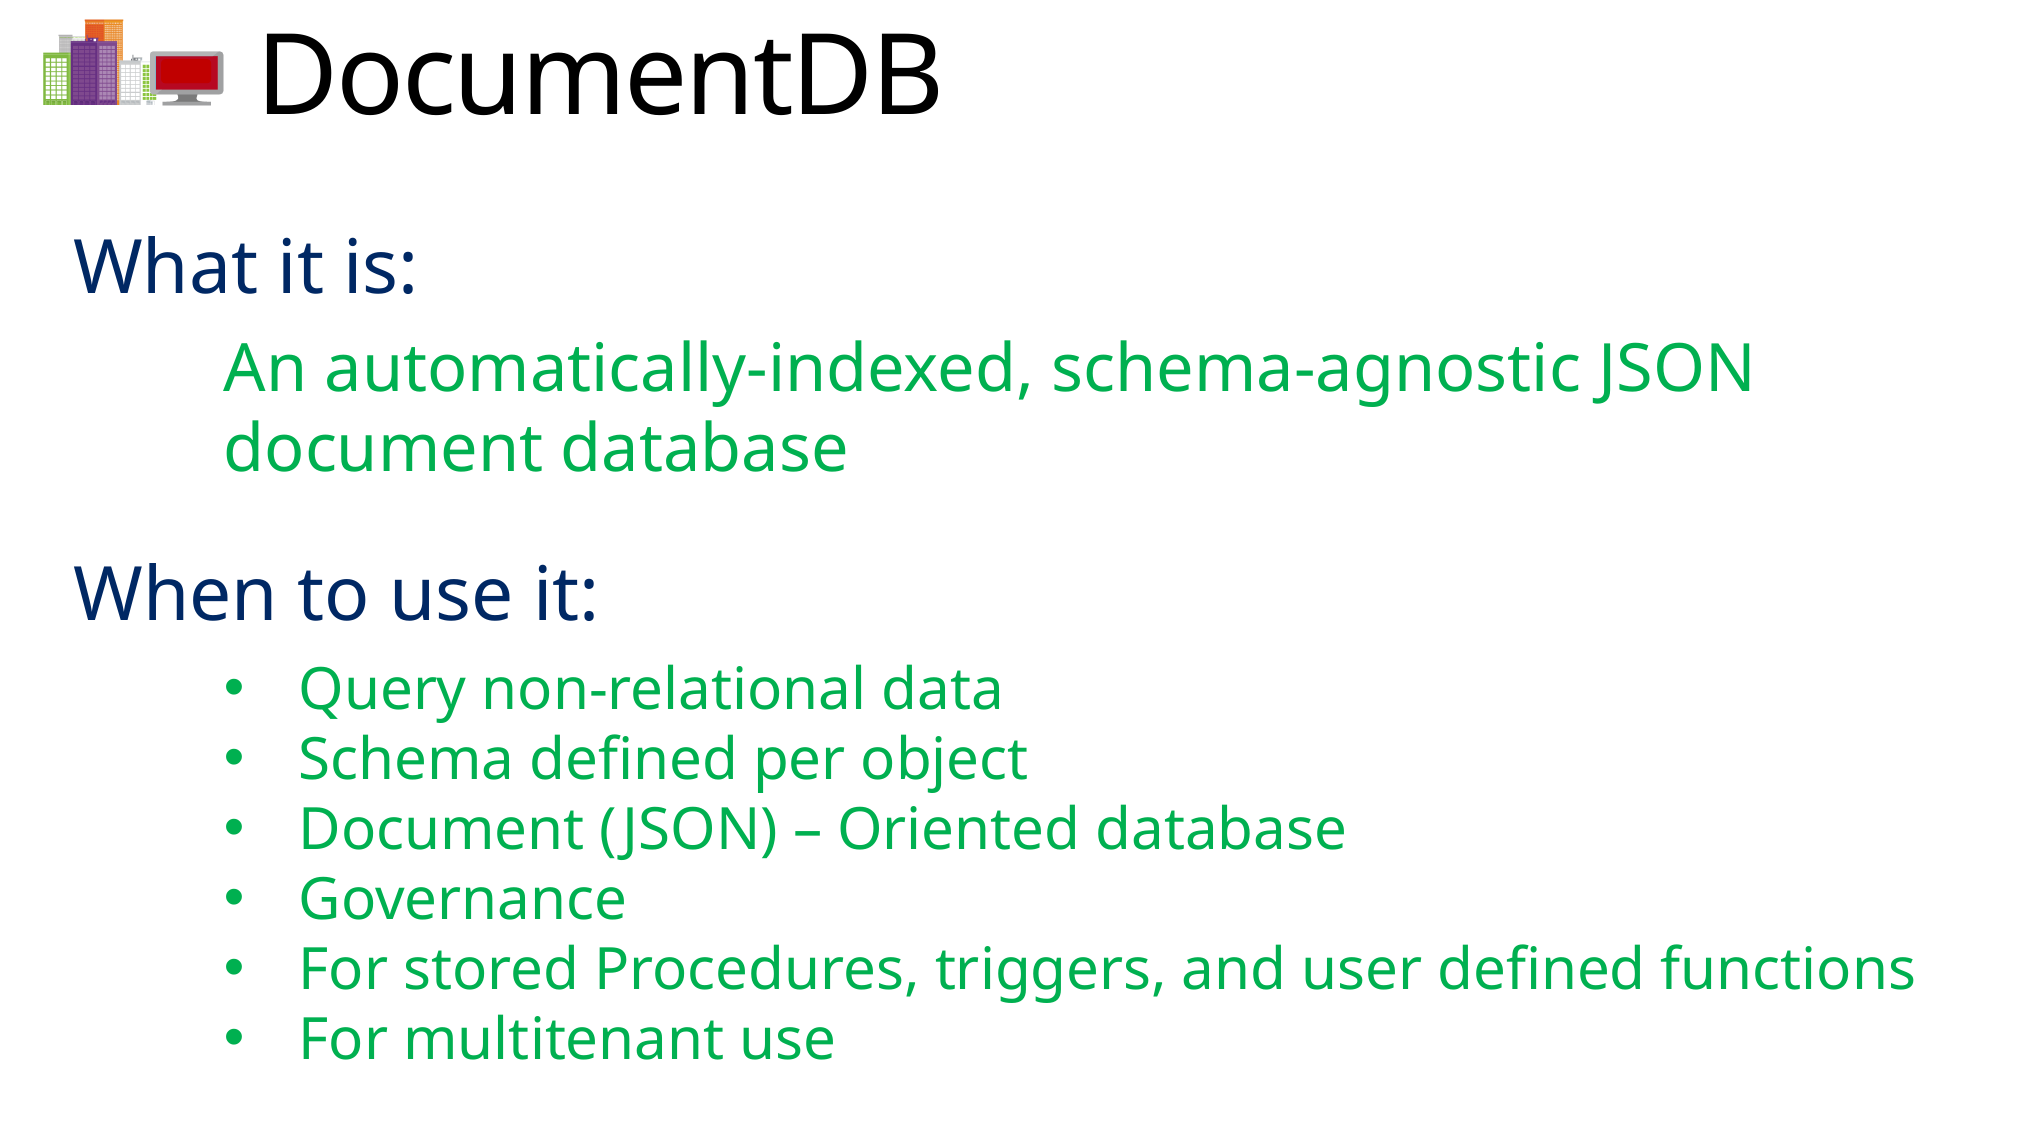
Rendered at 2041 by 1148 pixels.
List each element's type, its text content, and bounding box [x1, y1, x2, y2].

text_box Query non-relational data Schema defined per object Document (JSON) – Oriented database Governance For stored Procedures, triggers, and user defined functions For multitenant use [208, 644, 1960, 1079]
title DocumentDB [231, 2, 1406, 121]
text_box An automatically-indexed, schema-agnostic JSON document database [208, 317, 1960, 492]
picture [28, 15, 233, 119]
text_box What it is: [58, 211, 526, 316]
text_box When to use it: [58, 538, 626, 643]
